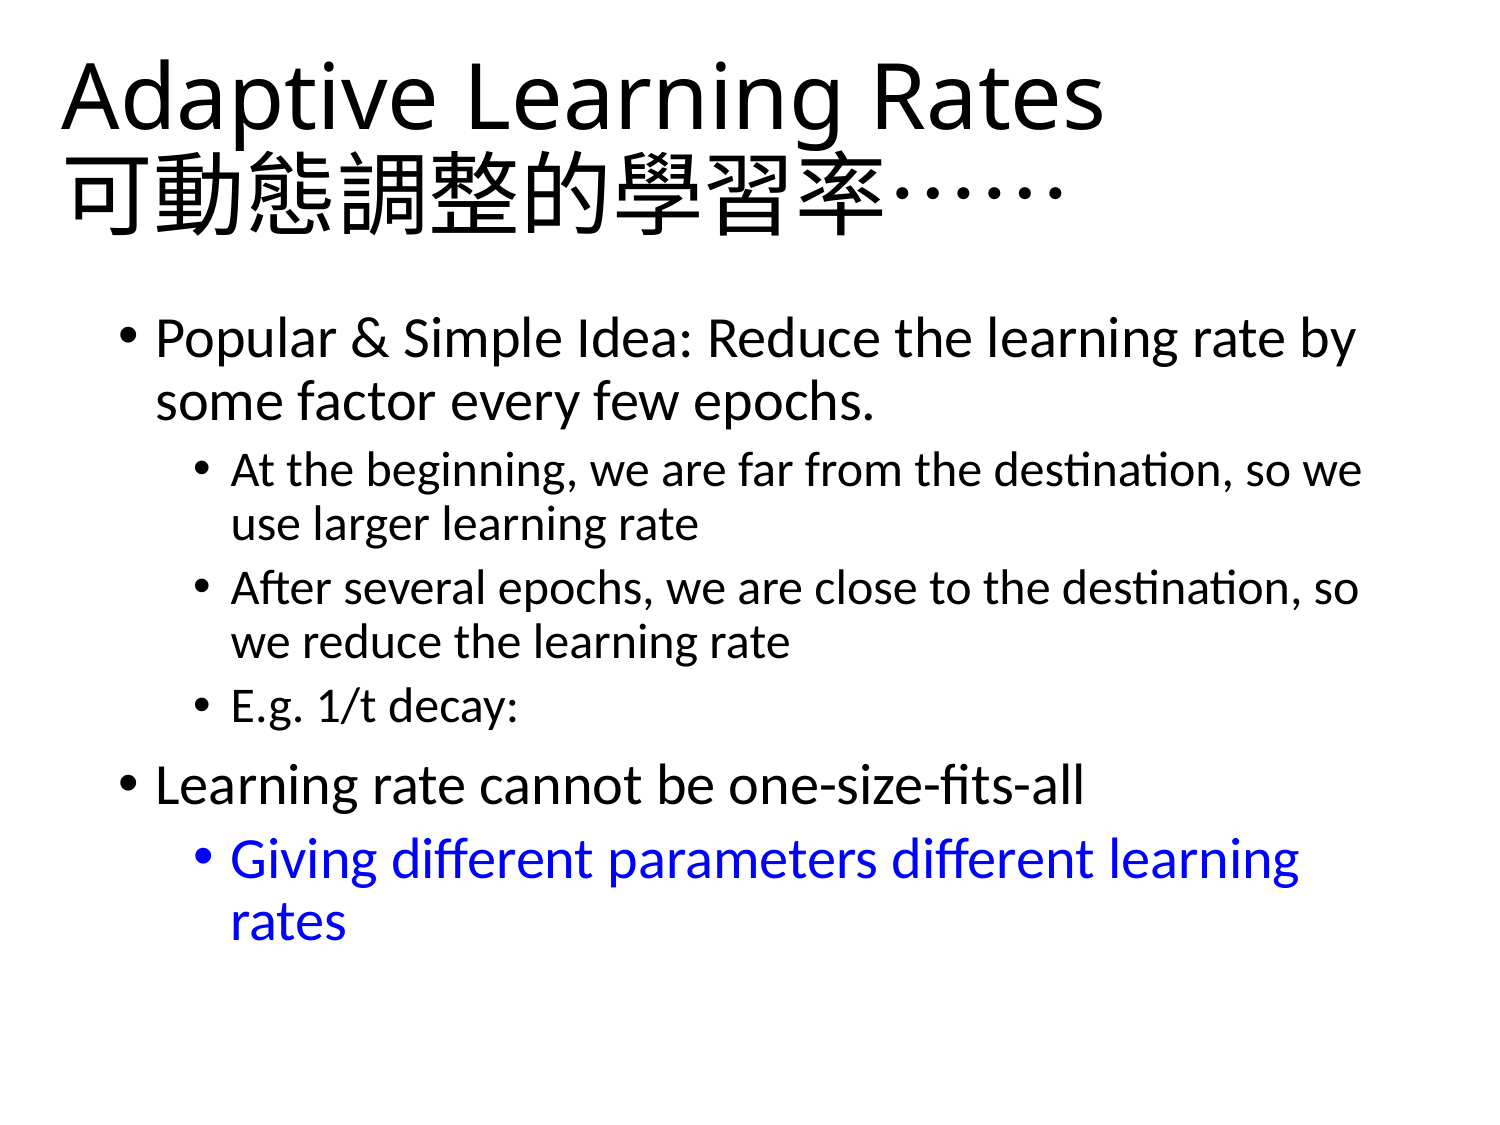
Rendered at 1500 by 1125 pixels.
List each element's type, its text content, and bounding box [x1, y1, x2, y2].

title Adaptive Learning Rates 可動態調整的學習率…… [46, 41, 1341, 259]
